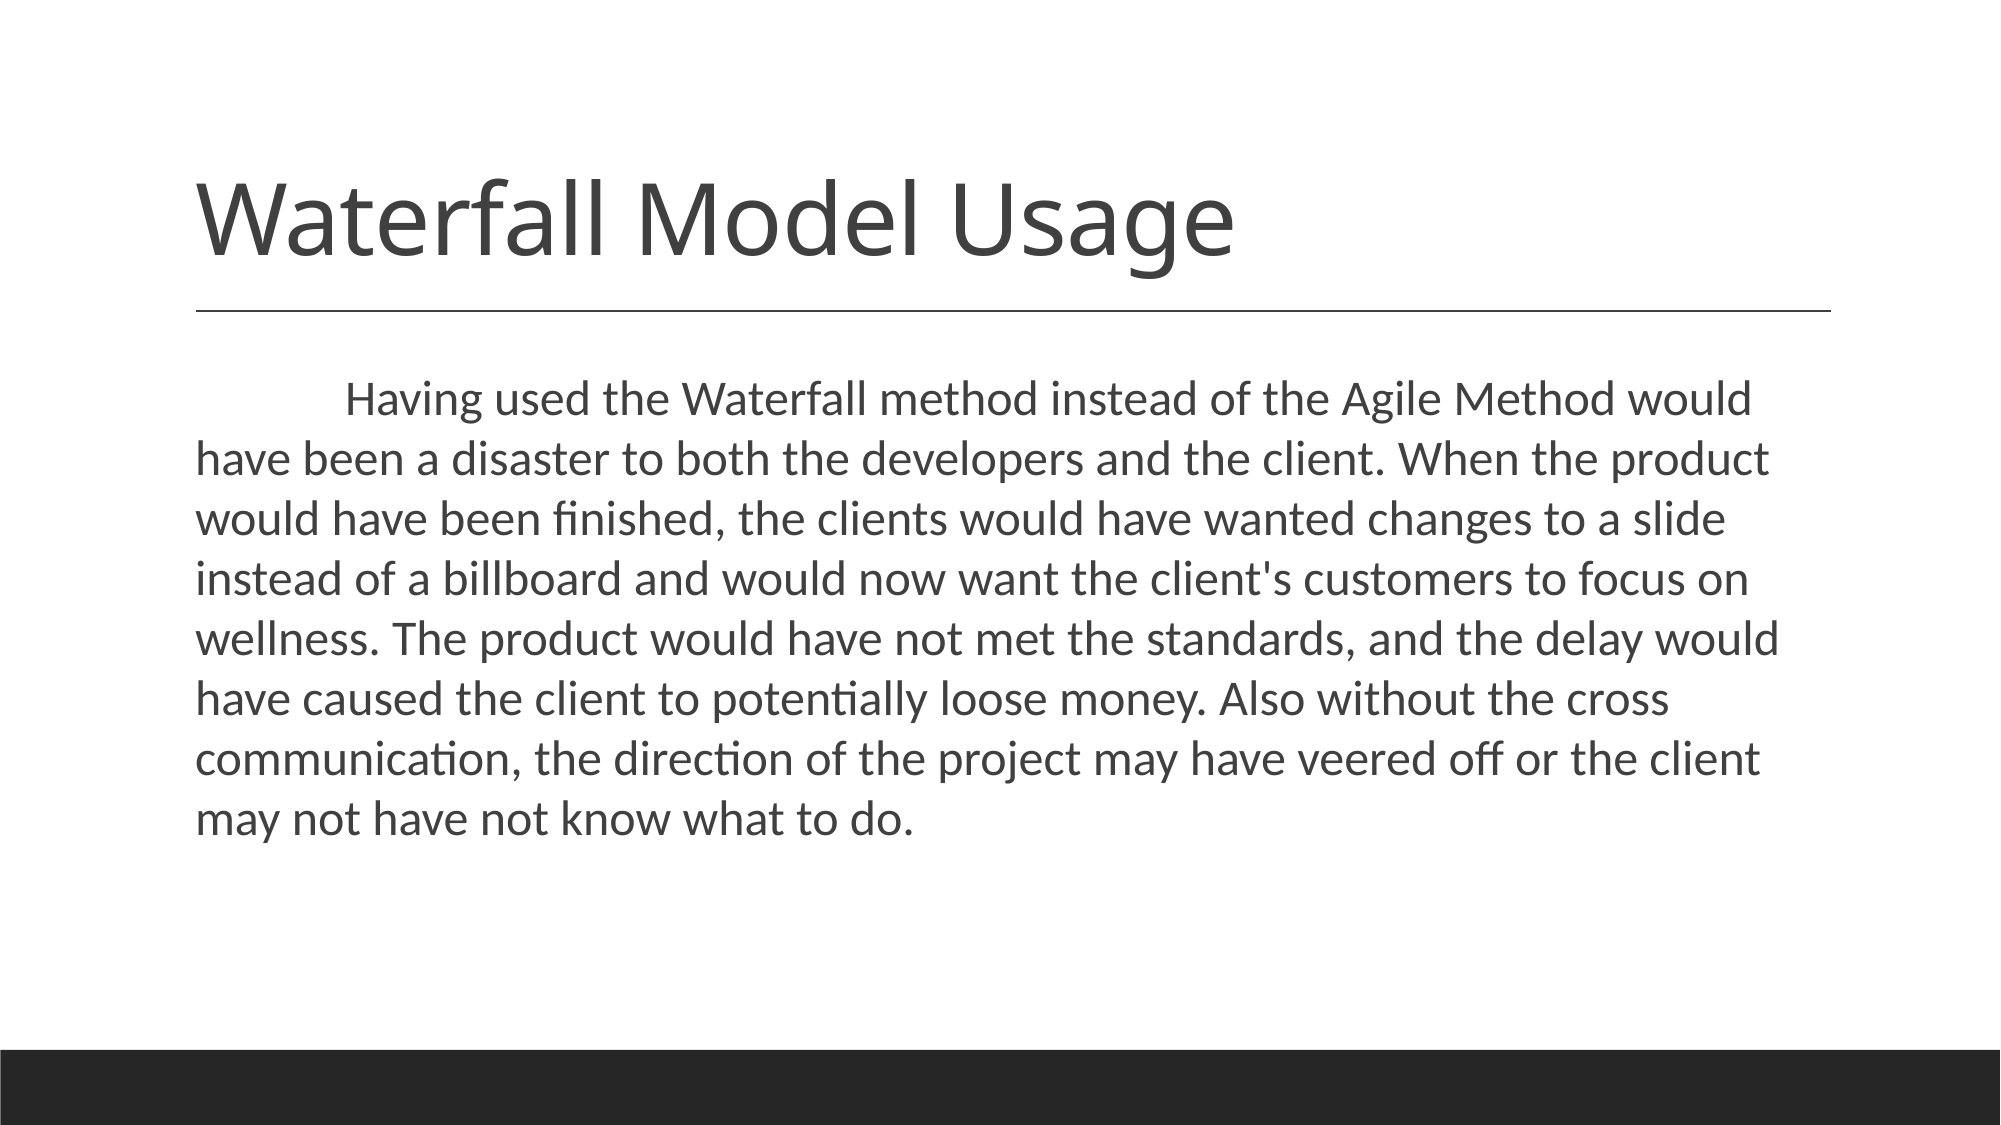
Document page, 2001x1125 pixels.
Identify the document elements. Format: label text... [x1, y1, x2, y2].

list Having used the Waterfall method instead of the Agile Method would have been a disaster to both the developers and the client. When the product would have been finished, the clients would have wanted changes to a slide instead of a billboard and would now want the client's customers to focus on wellness. The product would have not met the standards, and the delay would have caused the client to potentially loose money. Also without the cross communication, the direction of the project may have veered off or the client may not have not know what to do. [180, 358, 1830, 1008]
title Waterfall Model Usage [180, 47, 1830, 285]
